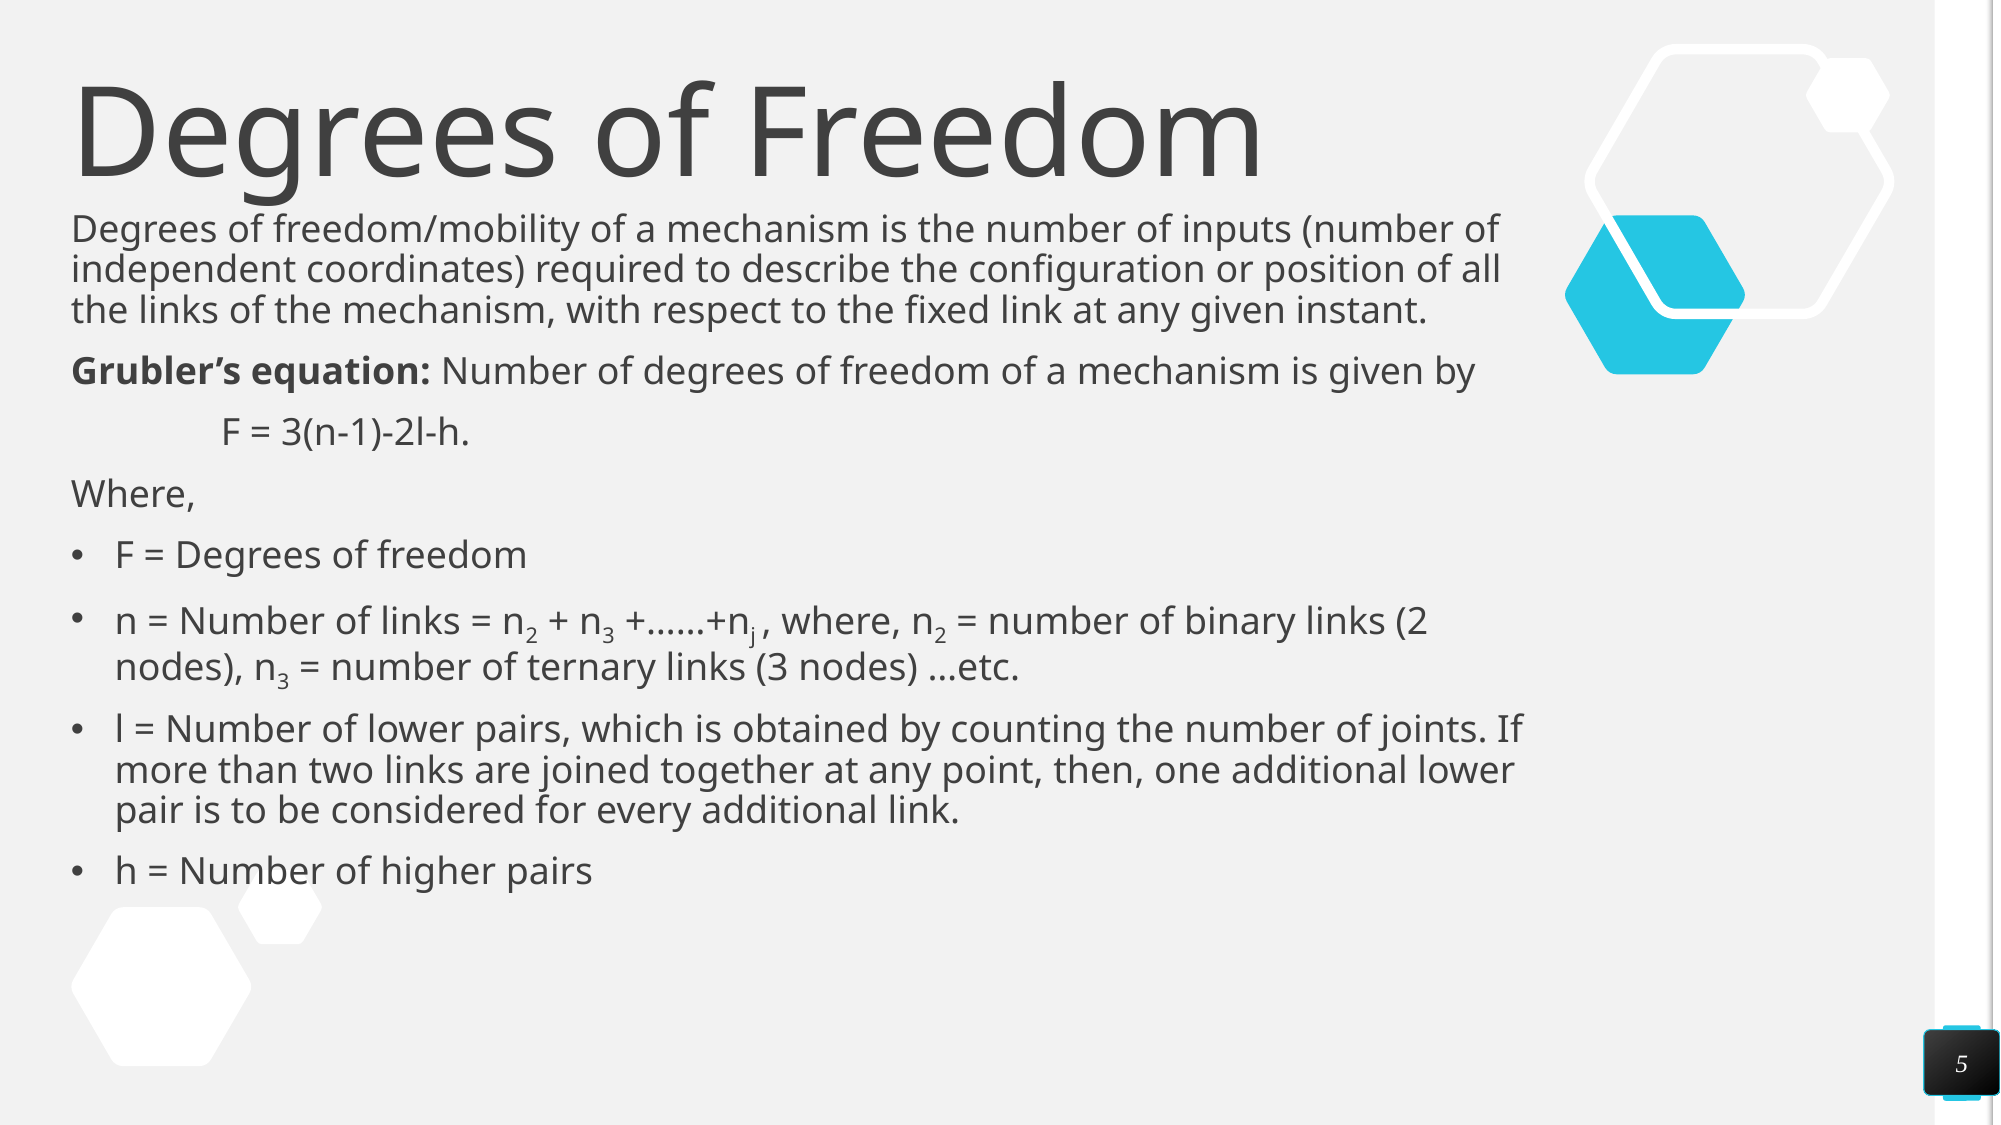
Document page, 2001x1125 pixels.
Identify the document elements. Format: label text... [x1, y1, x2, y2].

list Degrees of freedom/mobility of a mechanism is the number of inputs (number of independent coordinates) required to describe the configuration or position of all the links of the mechanism, with respect to the fixed link at any given instant. Grubler’s equation: Number of degrees of freedom of a mechanism is given by F = 3(n-1)-2l-h. Where, F = Degrees of freedom n = Number of links = n2 + n3 +……+nj , where, n2 = number of binary links (2 nodes), n3 = number of ternary links (3 nodes) …etc. l = Number of lower pairs, which is obtained by counting the number of joints. If more than two links are joined together at any point, then, one additional lower pair is to be considered for every additional link. h = Number of higher pairs [70, 210, 1545, 1030]
title Degrees of Freedom [70, 62, 1930, 210]
slide_number 5 [1923, 1029, 2000, 1096]
